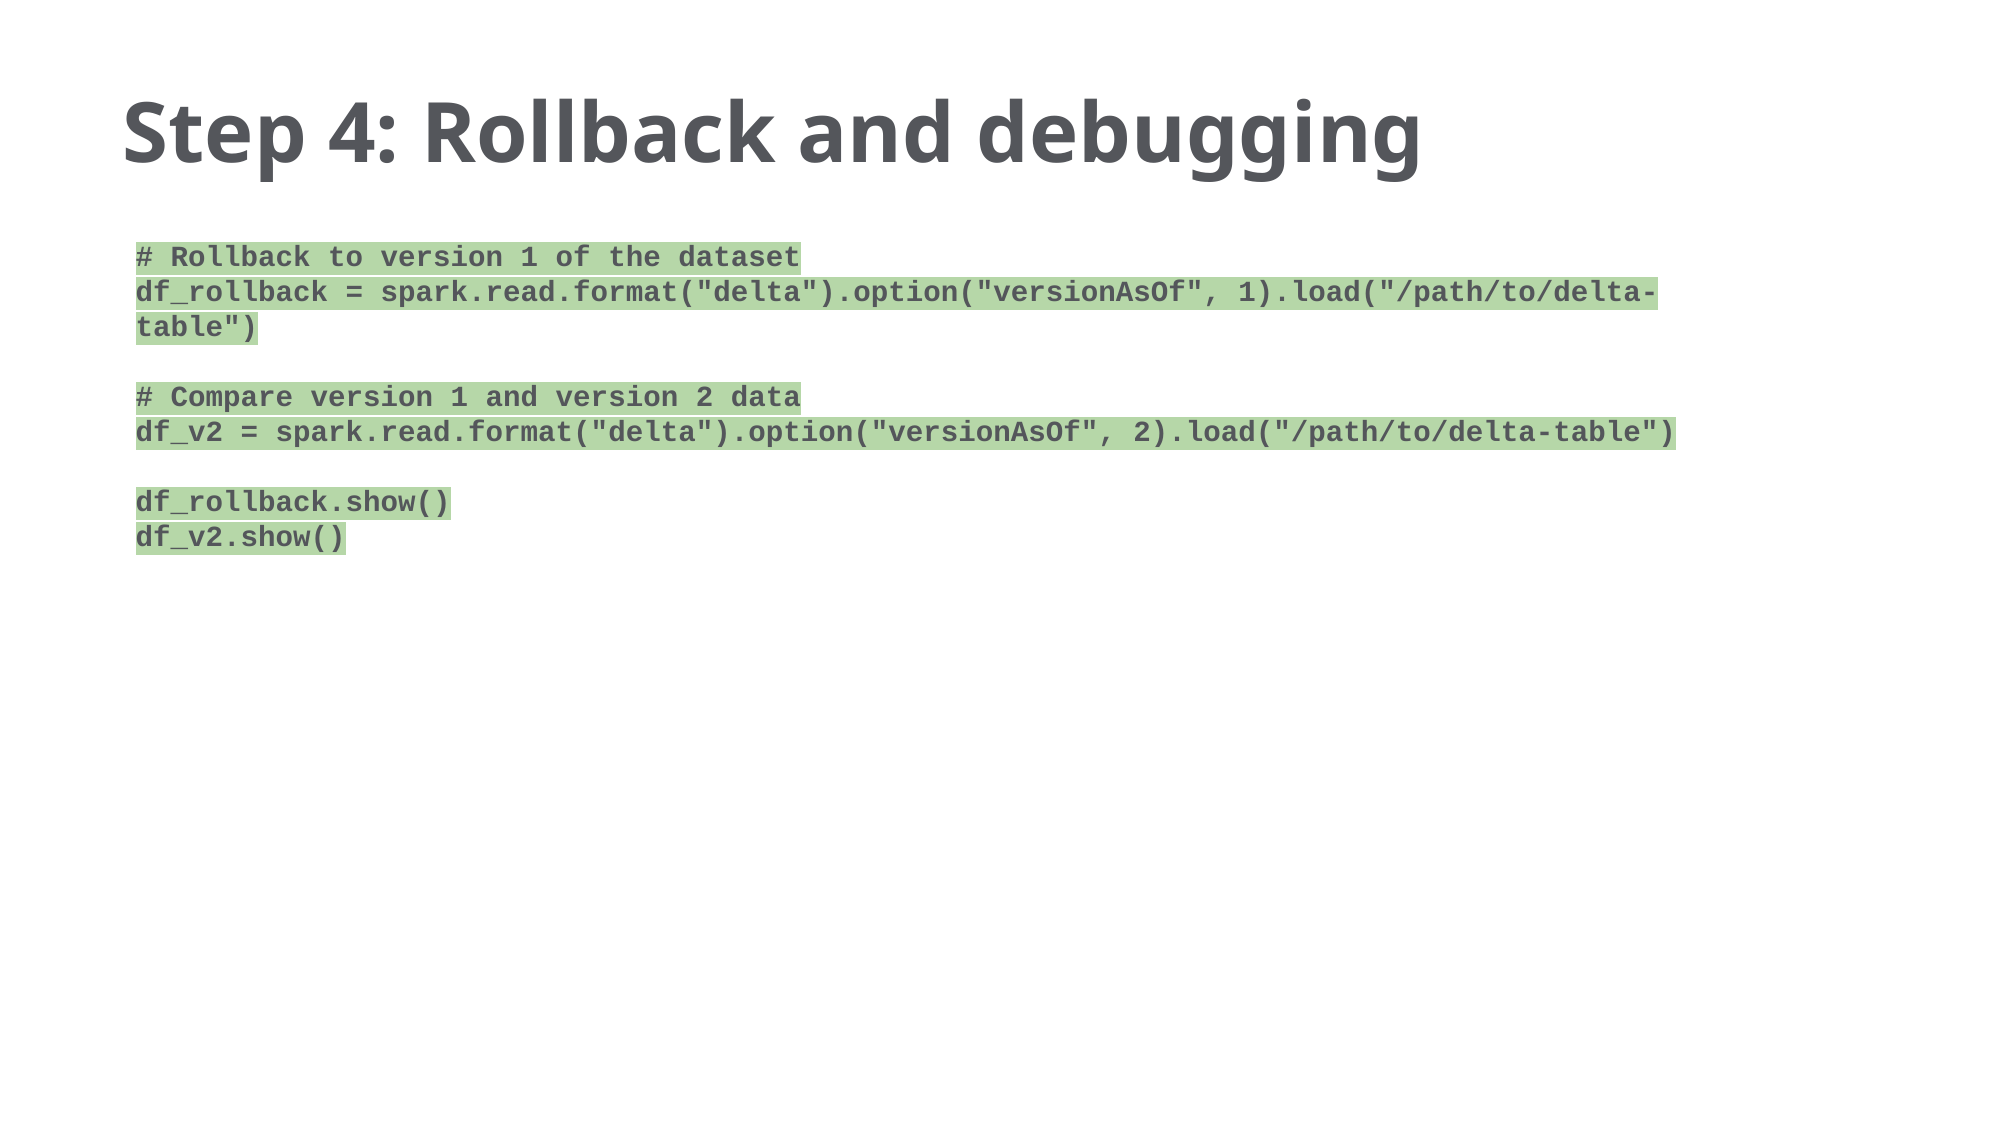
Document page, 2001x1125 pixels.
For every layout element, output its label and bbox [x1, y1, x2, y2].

text_box [120, 222, 1796, 1018]
title [122, 87, 1931, 184]
